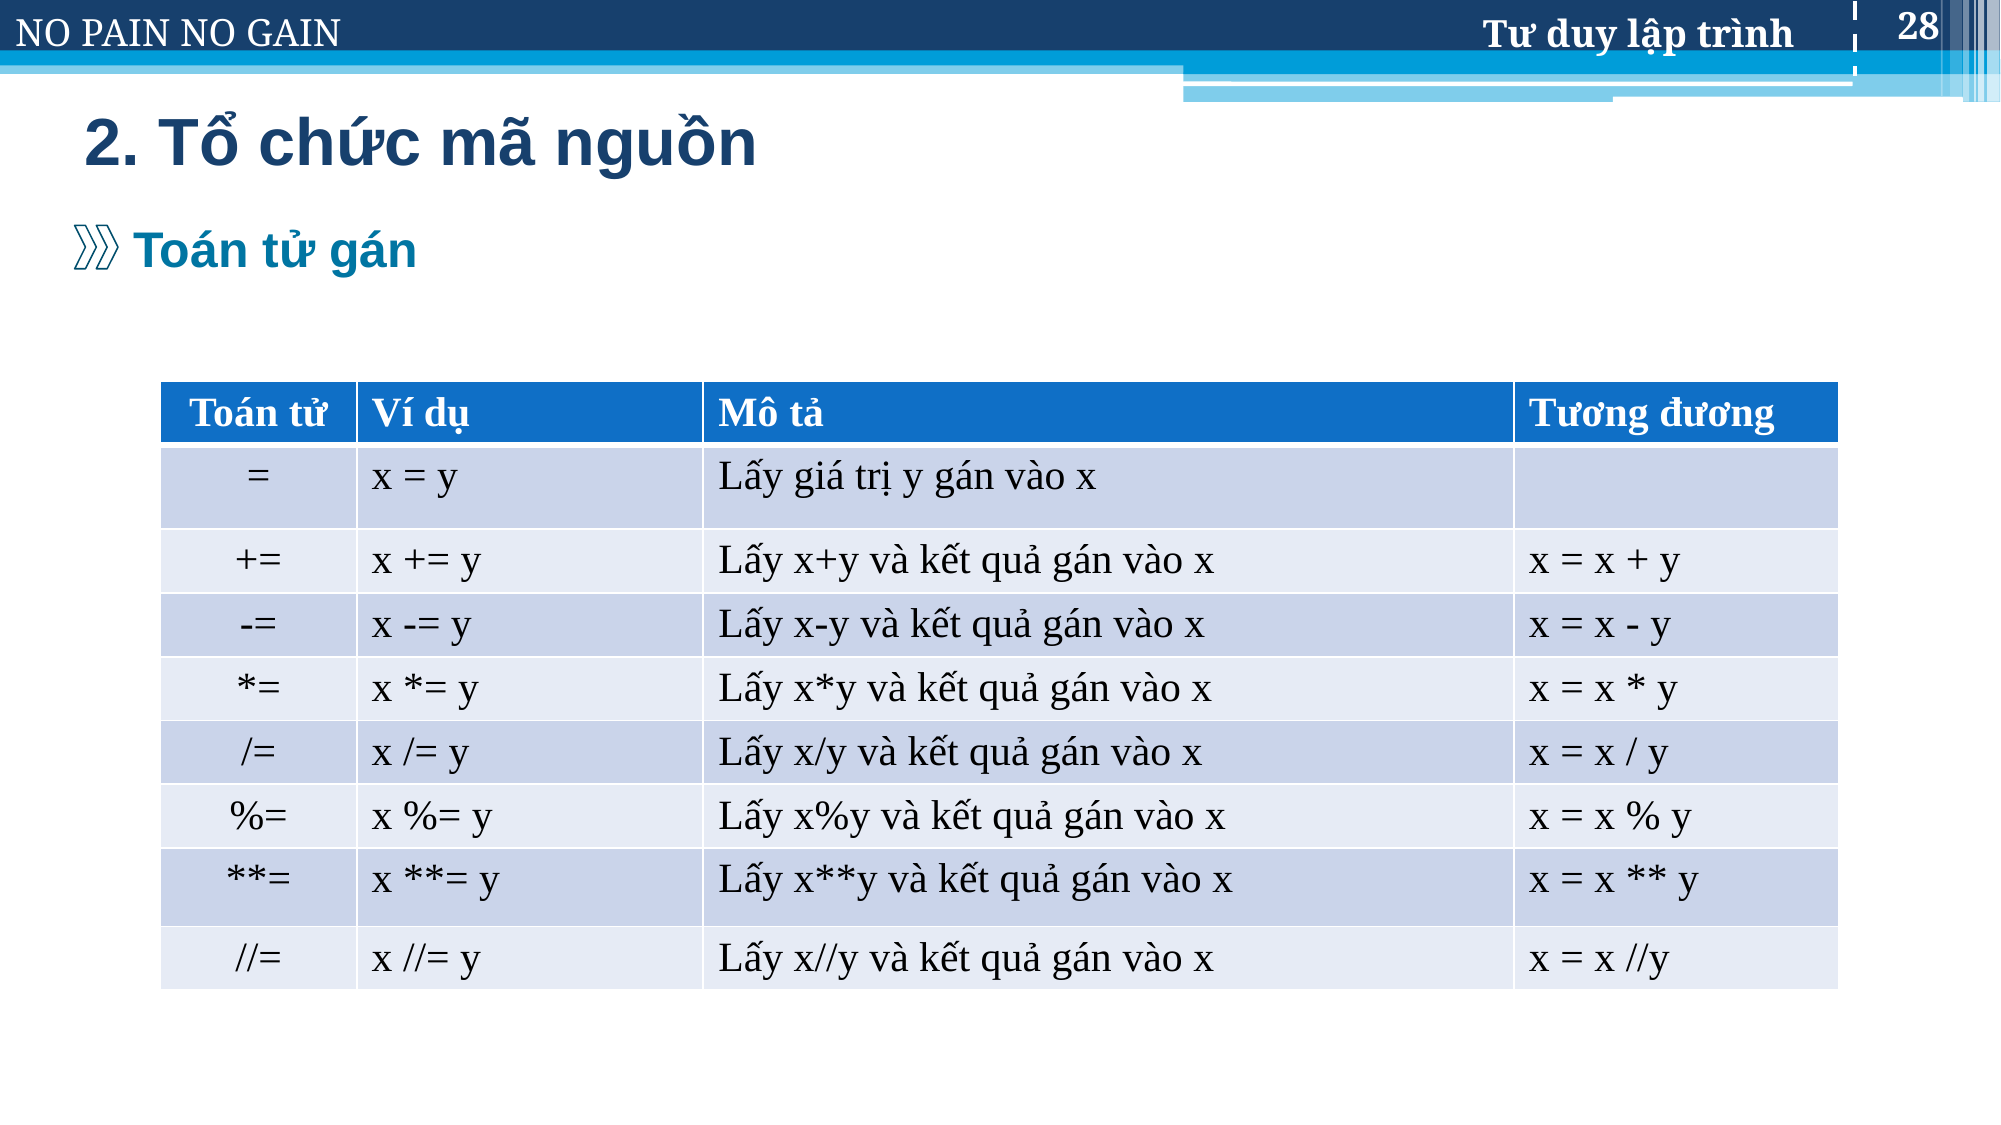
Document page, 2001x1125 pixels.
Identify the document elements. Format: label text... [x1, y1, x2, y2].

slide_number 28 [1833, 0, 1955, 61]
title 2. Tổ chức mã nguồn [69, 74, 1837, 203]
table_cell x = x * y [1515, 658, 1838, 720]
table_cell x = x / y [1515, 721, 1838, 783]
table_cell %= [161, 785, 356, 847]
table_cell **= [161, 849, 356, 926]
table_cell x *= y [358, 658, 702, 720]
table_cell x %= y [358, 785, 702, 847]
table_cell Lấy x**y và kết quả gán vào x [704, 849, 1513, 926]
table_cell = [161, 448, 356, 528]
table_cell x = x % y [1515, 785, 1838, 847]
table_cell [1515, 448, 1838, 528]
table_cell /= [161, 721, 356, 783]
table_cell *= [161, 658, 356, 720]
table_cell x -= y [358, 594, 702, 656]
table_cell Lấy x//y và kết quả gán vào x [704, 927, 1513, 989]
table_cell x = x ** y [1515, 849, 1838, 926]
table_cell x **= y [358, 849, 702, 926]
table_cell x = y [358, 448, 702, 528]
table_cell Lấy x-y và kết quả gán vào x [704, 594, 1513, 656]
table_cell x = x - y [1515, 594, 1838, 656]
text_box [74, 202, 937, 278]
table_header Tương đương [1515, 382, 1838, 442]
table_header Ví dụ [358, 382, 702, 442]
table_header Toán tử [161, 382, 356, 442]
table_cell Lấy x*y và kết quả gán vào x [704, 658, 1513, 720]
table_cell x = x //y [1515, 927, 1838, 989]
table_cell x += y [358, 530, 702, 592]
table_cell -= [161, 594, 356, 656]
table_cell Lấy x%y và kết quả gán vào x [704, 785, 1513, 847]
table_cell += [161, 530, 356, 592]
table_header Mô tả [704, 382, 1513, 442]
table_cell Lấy x+y và kết quả gán vào x [704, 530, 1513, 592]
table_cell x = x + y [1515, 530, 1838, 592]
table_cell //= [161, 927, 356, 989]
table_cell Lấy giá trị y gán vào x [704, 448, 1513, 528]
table_cell Lấy x/y và kết quả gán vào x [704, 721, 1513, 783]
table_cell x /= y [358, 721, 702, 783]
table_cell x //= y [358, 927, 702, 989]
